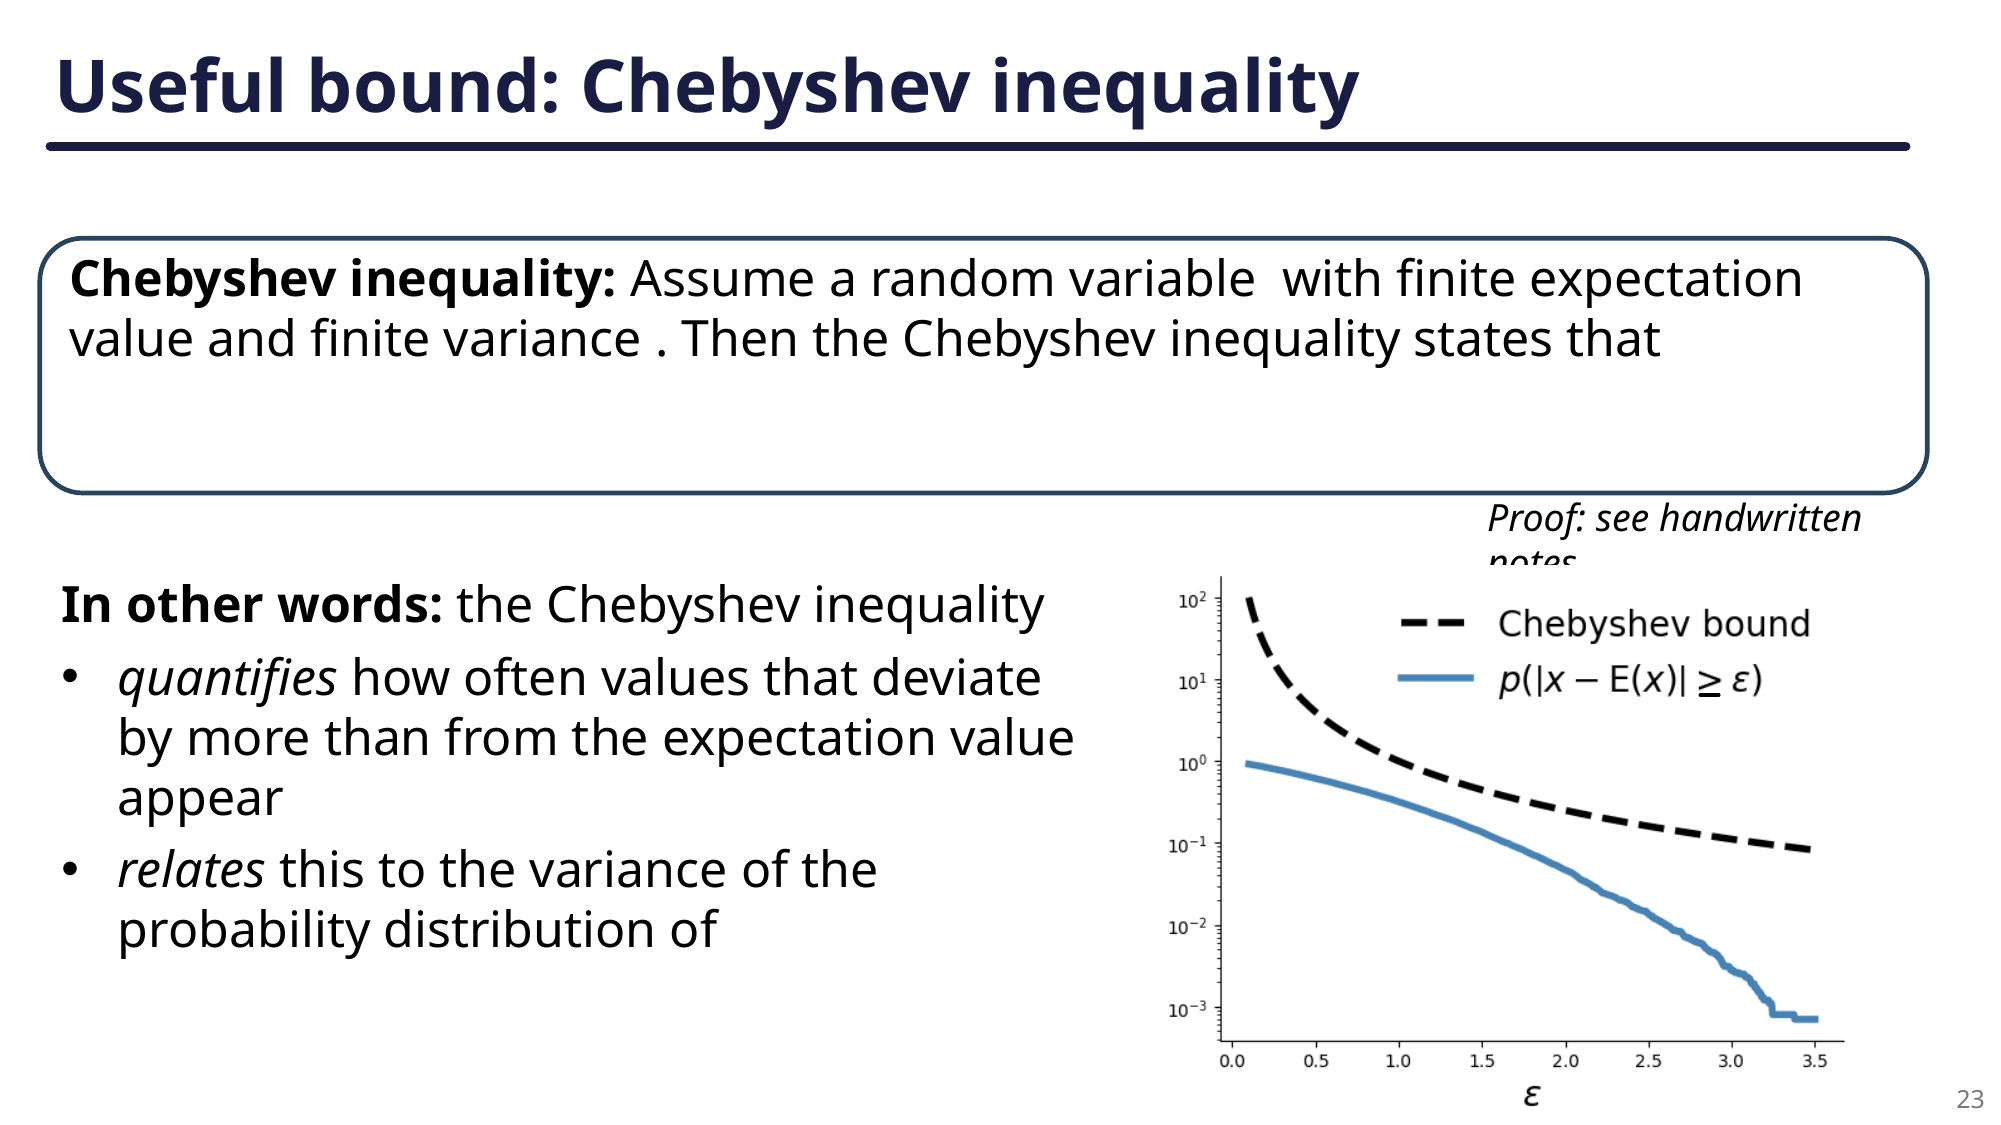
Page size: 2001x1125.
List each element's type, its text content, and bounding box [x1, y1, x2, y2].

text_box Proof: see handwritten notes [1472, 486, 1961, 591]
slide_number 23 [1856, 1070, 2000, 1125]
picture [1154, 565, 1856, 1125]
title Useful bound: Chebyshev inequality [39, 0, 1896, 198]
text_box [38, 237, 1929, 495]
